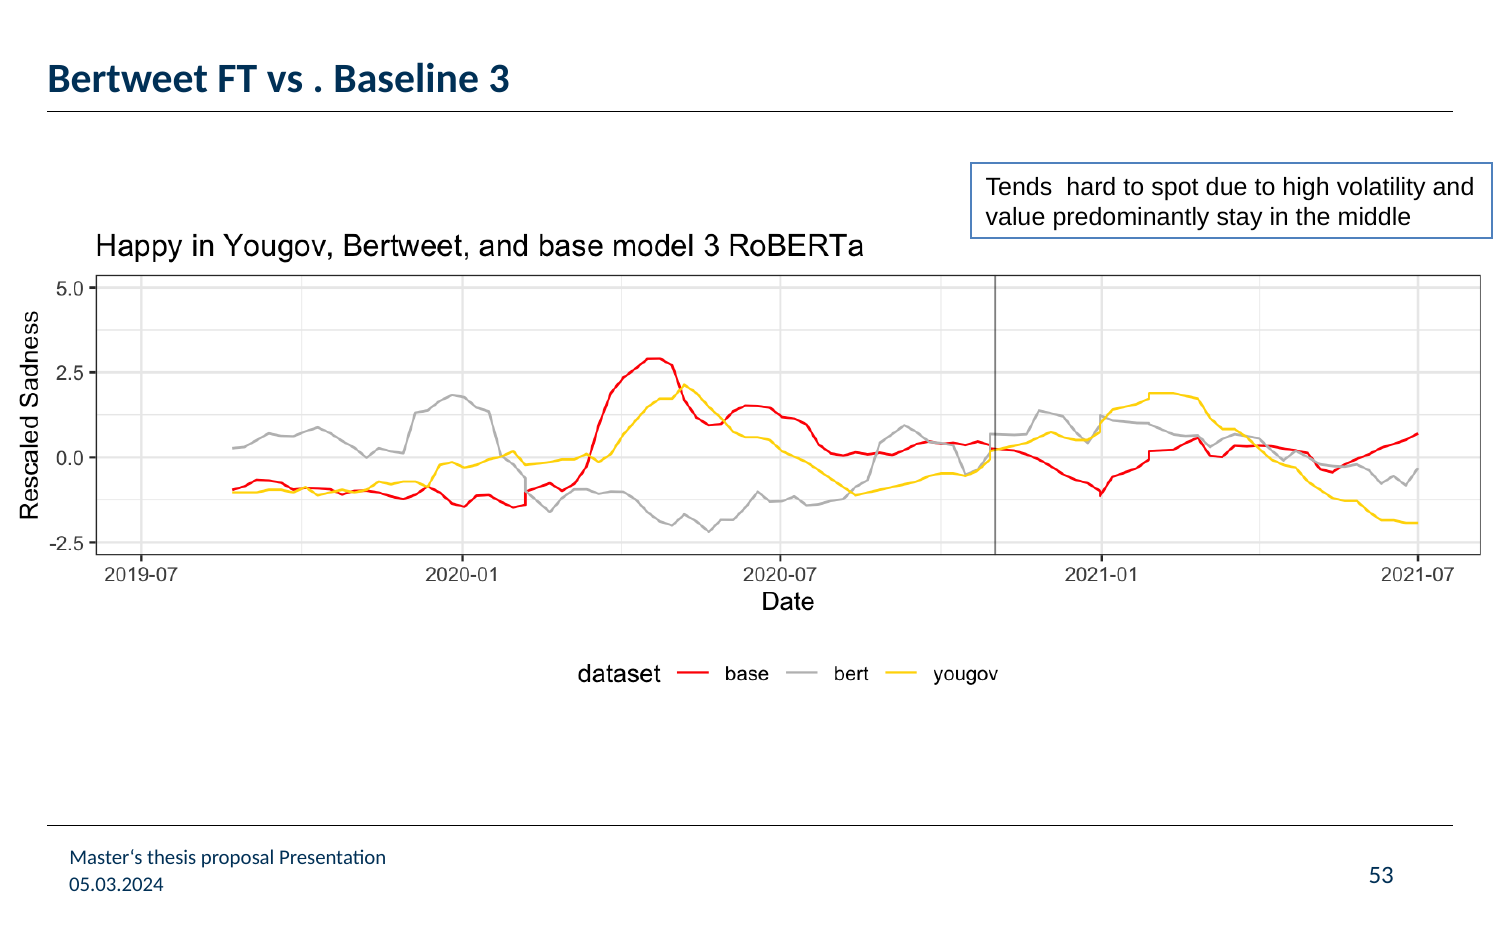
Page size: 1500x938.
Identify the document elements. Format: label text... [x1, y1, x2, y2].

picture [7, 221, 1493, 717]
text_box Tends hard to spot due to high volatility and value predominantly stay in the middle [970, 162, 1493, 221]
title Bertweet FT vs . Baseline 3 [47, 27, 1453, 102]
